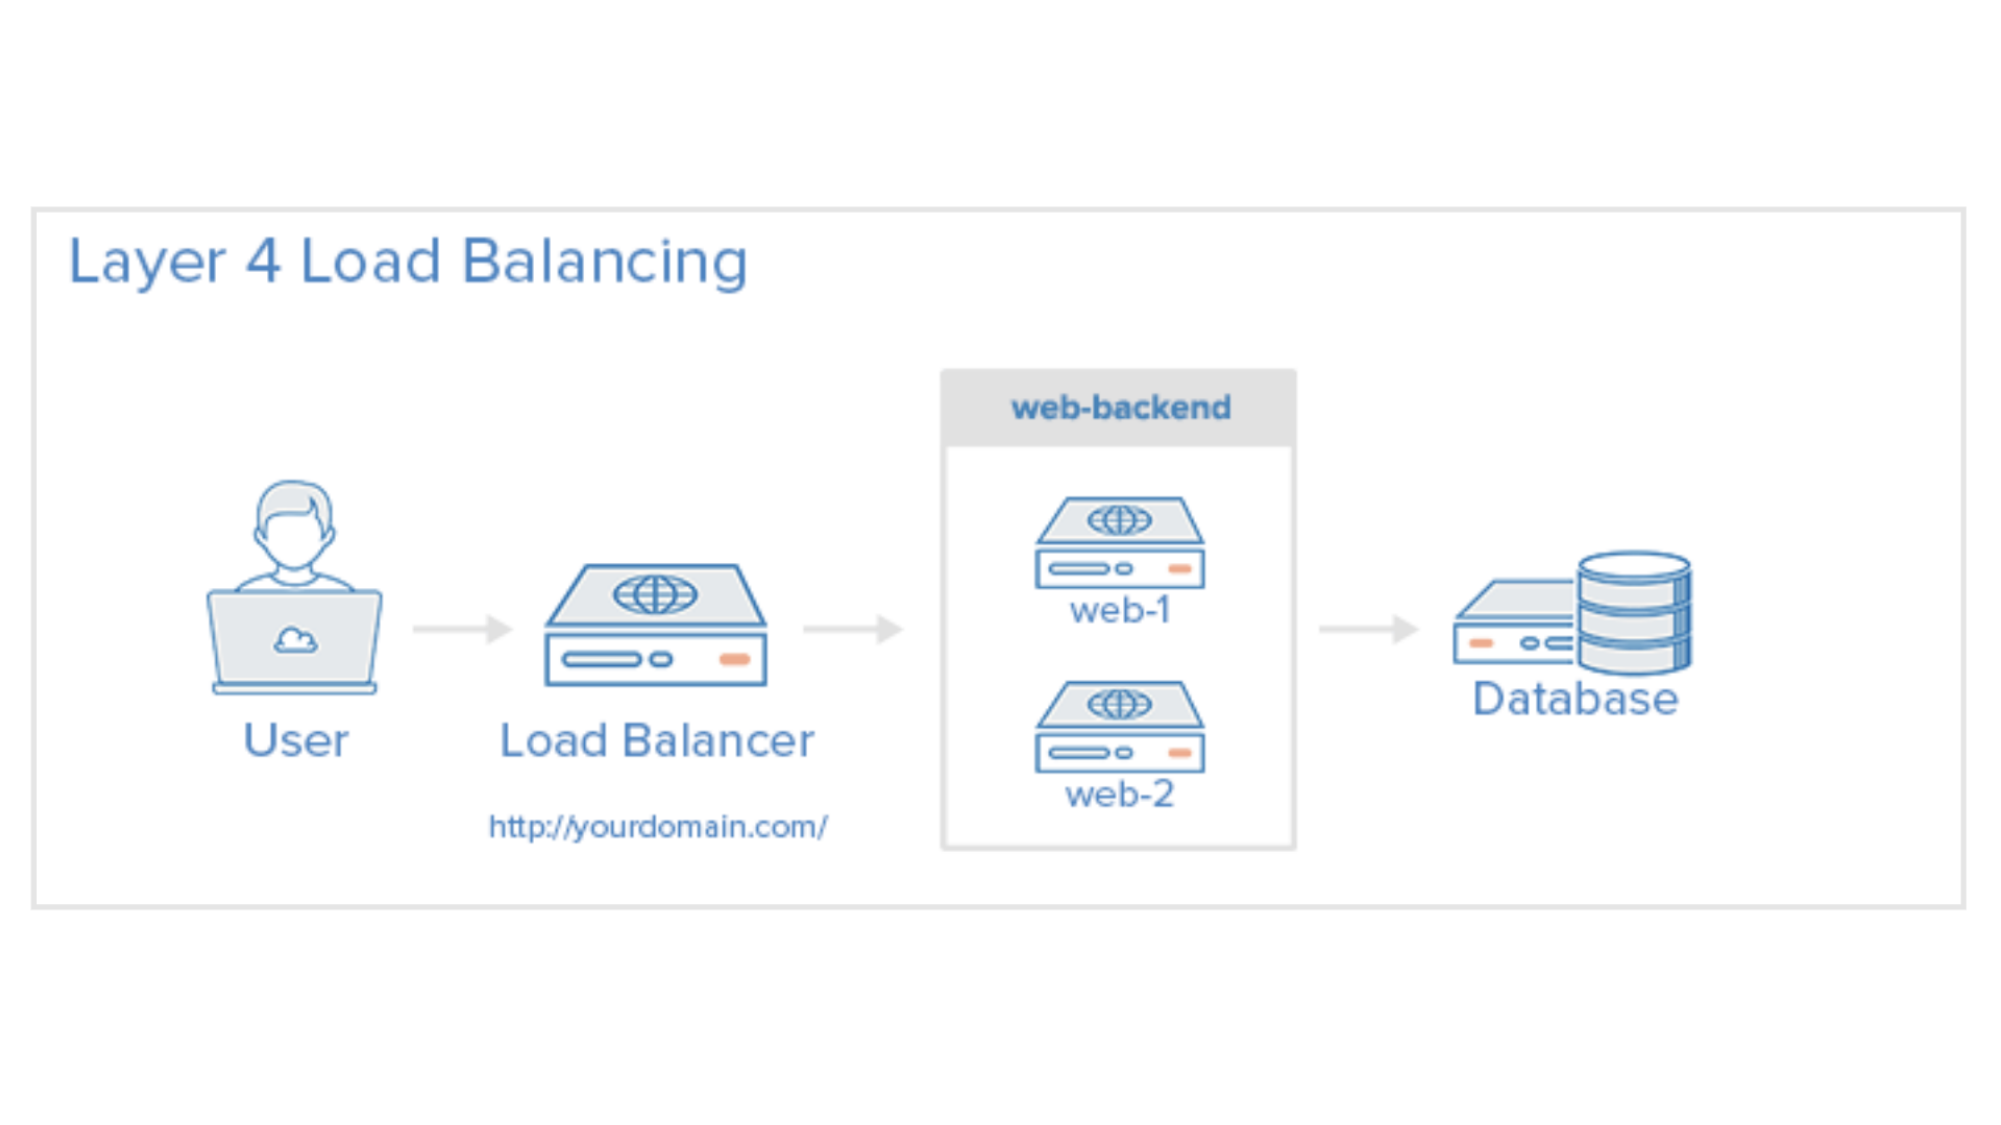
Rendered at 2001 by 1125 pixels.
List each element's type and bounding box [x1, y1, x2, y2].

picture [21, 199, 1979, 926]
